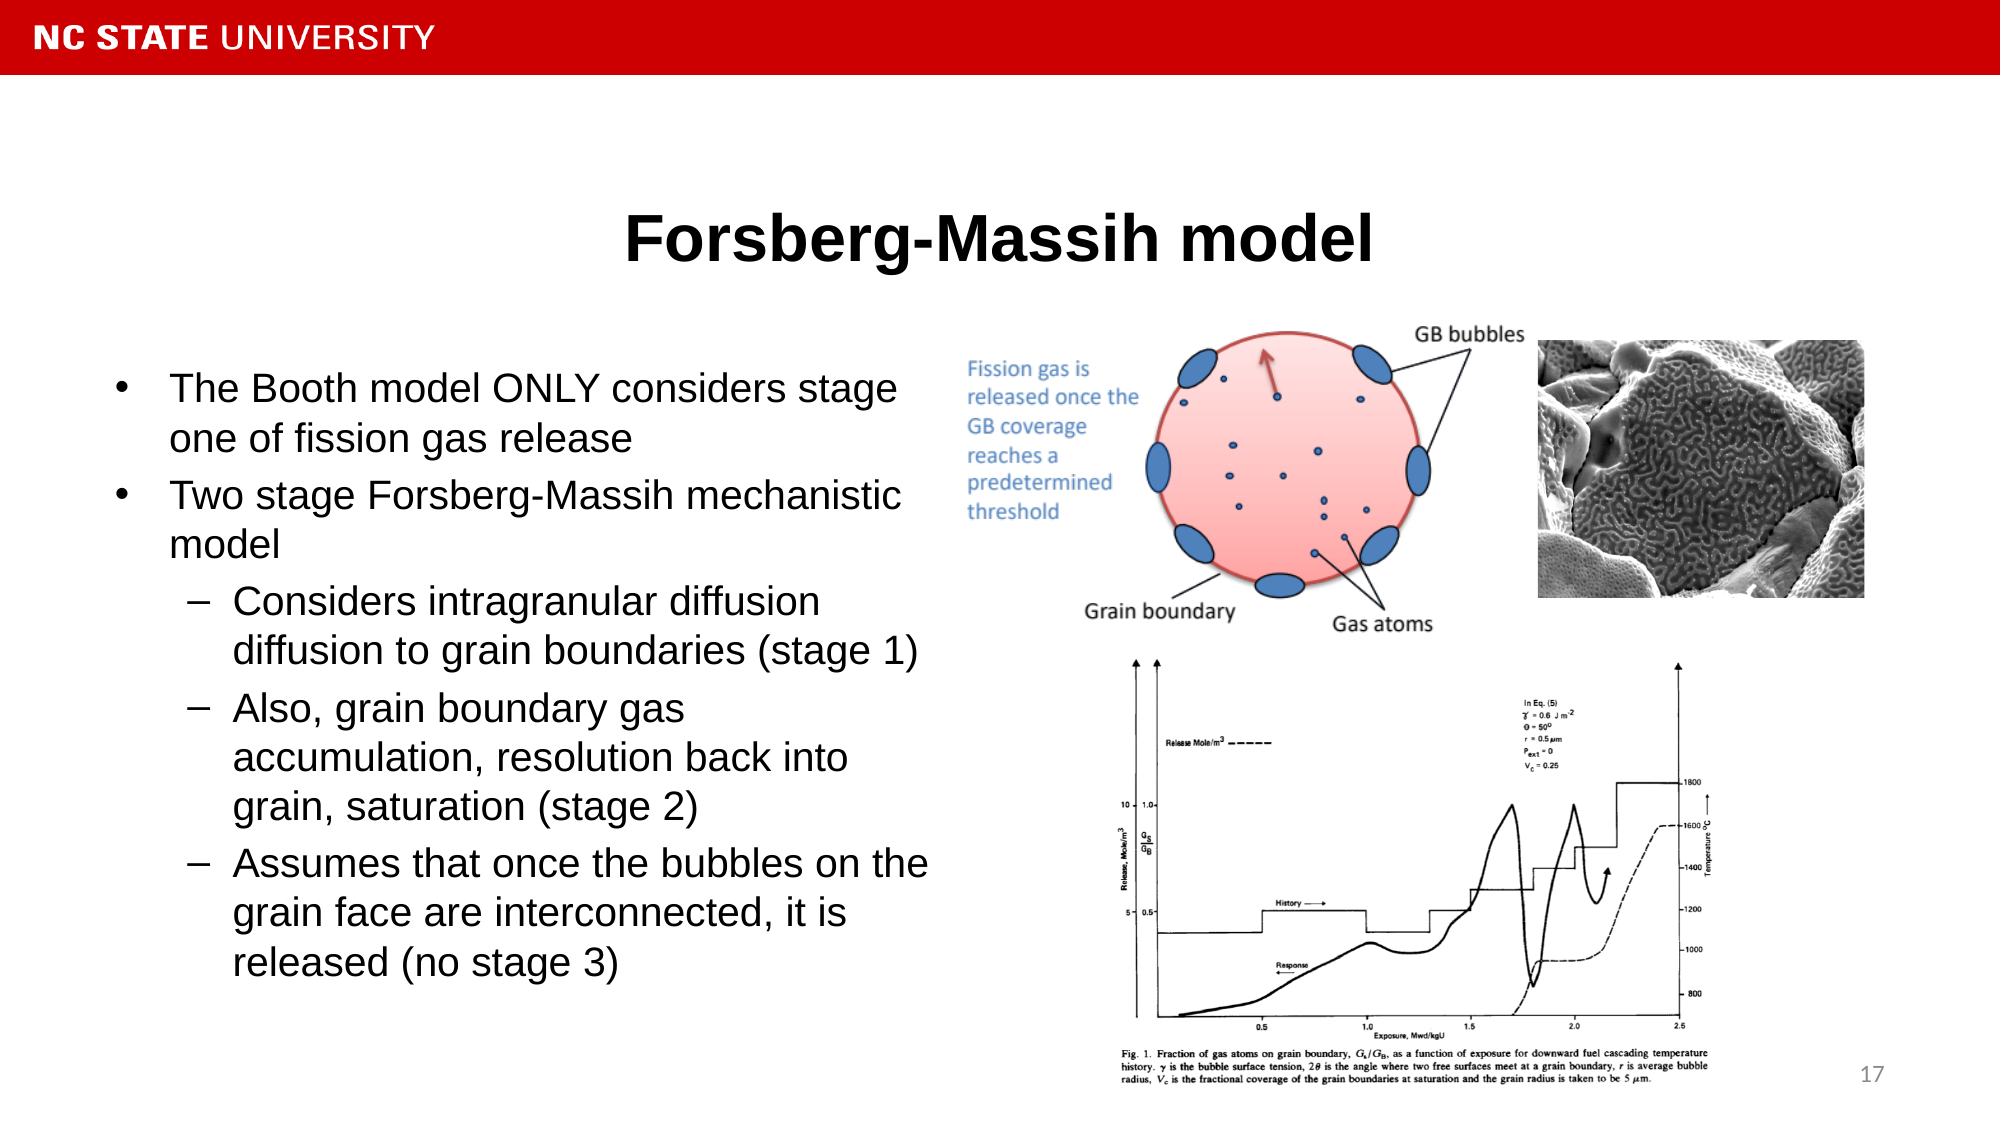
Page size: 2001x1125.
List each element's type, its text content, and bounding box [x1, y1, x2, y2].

title Forsberg-Massih model [99, 147, 1900, 323]
picture [952, 310, 1865, 1089]
slide_number 17 [1433, 1042, 1900, 1103]
picture [0, 0, 2000, 75]
list The Booth model ONLY considers stage one of fission gas release Two stage Forsberg-Massih mechanistic model Considers intragranular diffusion diffusion to grain boundaries (stage 1) Also, grain boundary gas accumulation, resolution back into grain, saturation (stage 2) Assumes that once the bubbles on the grain face are interconnected, it is released (no stage 3) [99, 354, 953, 1005]
